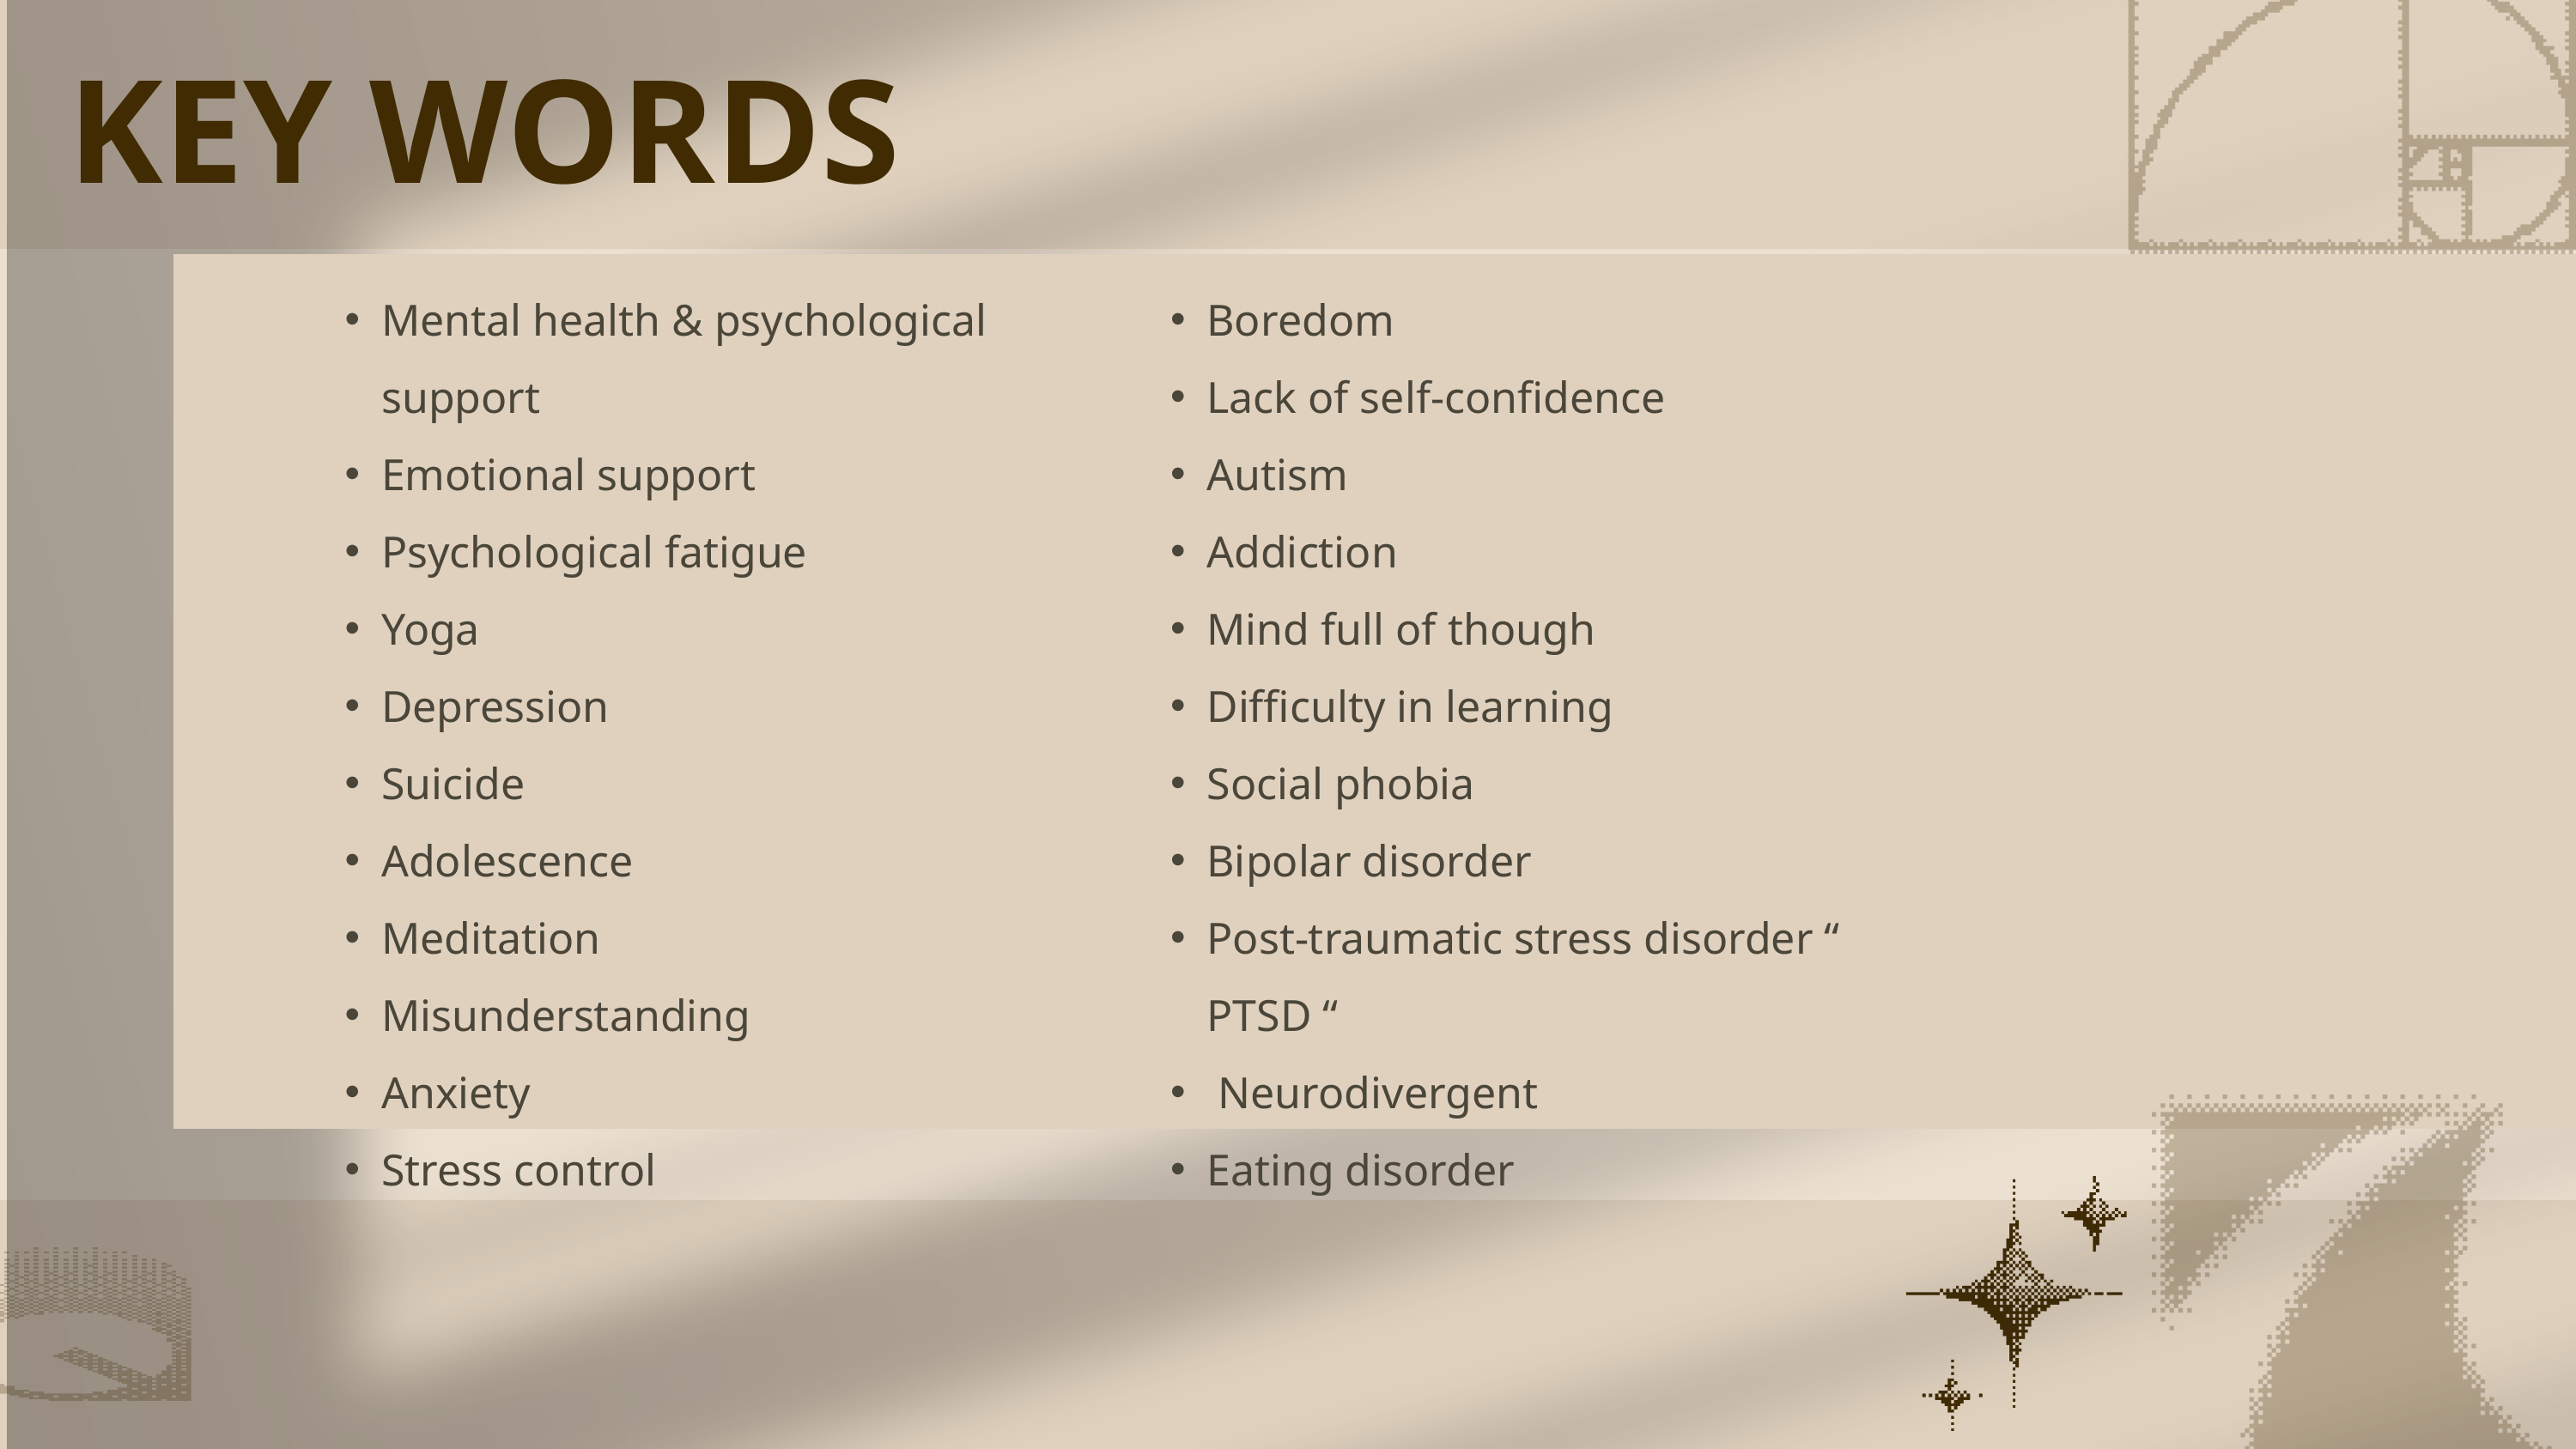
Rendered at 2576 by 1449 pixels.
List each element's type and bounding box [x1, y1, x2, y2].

text_box [173, 253, 2576, 1130]
text_box [0, 0, 2576, 1449]
